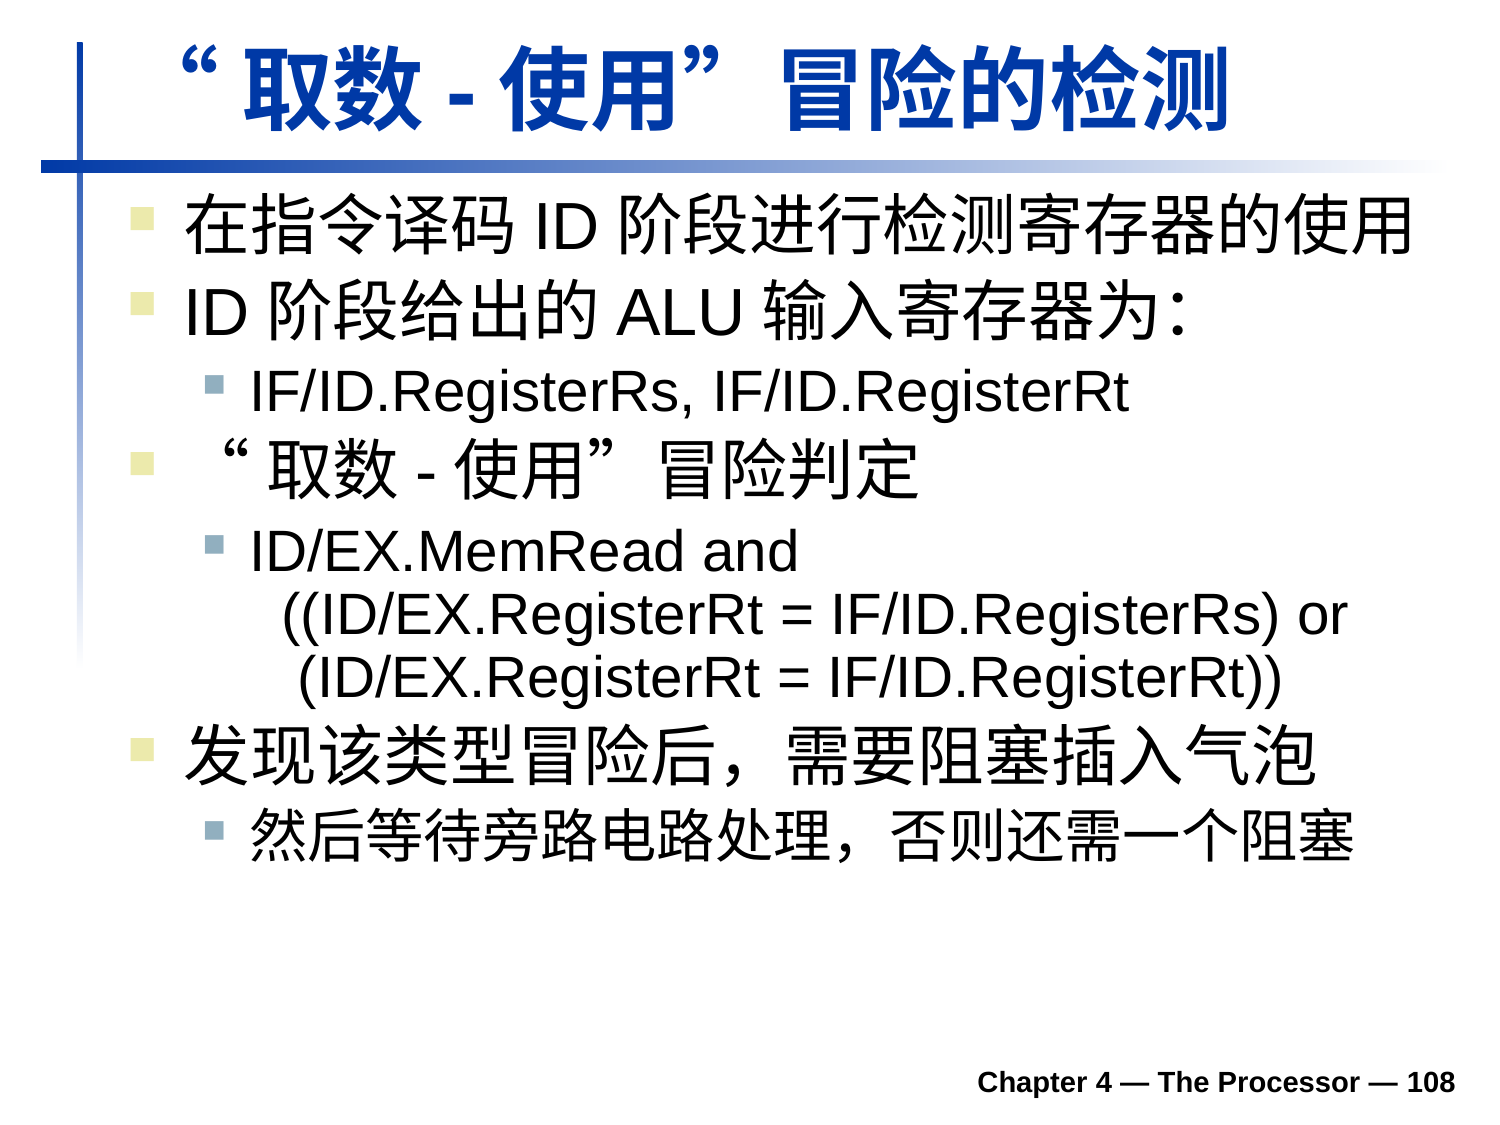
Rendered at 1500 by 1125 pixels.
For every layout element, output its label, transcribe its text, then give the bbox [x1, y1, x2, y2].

footer Chapter 4 — The Processor — 108 [277, 1046, 1471, 1106]
list 在指令译码ID阶段进行检测寄存器的使用 ID阶段给出的ALU输入寄存器为： IF/ID.RegisterRs, IF/ID.RegisterRt “取数-使用”冒险判定 ID/EX.MemRead and ((ID/EX.RegisterRt = IF/ID.RegisterRs) or (ID/EX.RegisterRt = IF/ID.RegisterRt)) 发现该类型冒险后，需要阻塞插入气泡 然后等待旁路电路处理，否则还需一个阻塞 [112, 184, 1469, 1024]
title “取数-使用”冒险的检测 [112, 23, 1468, 149]
